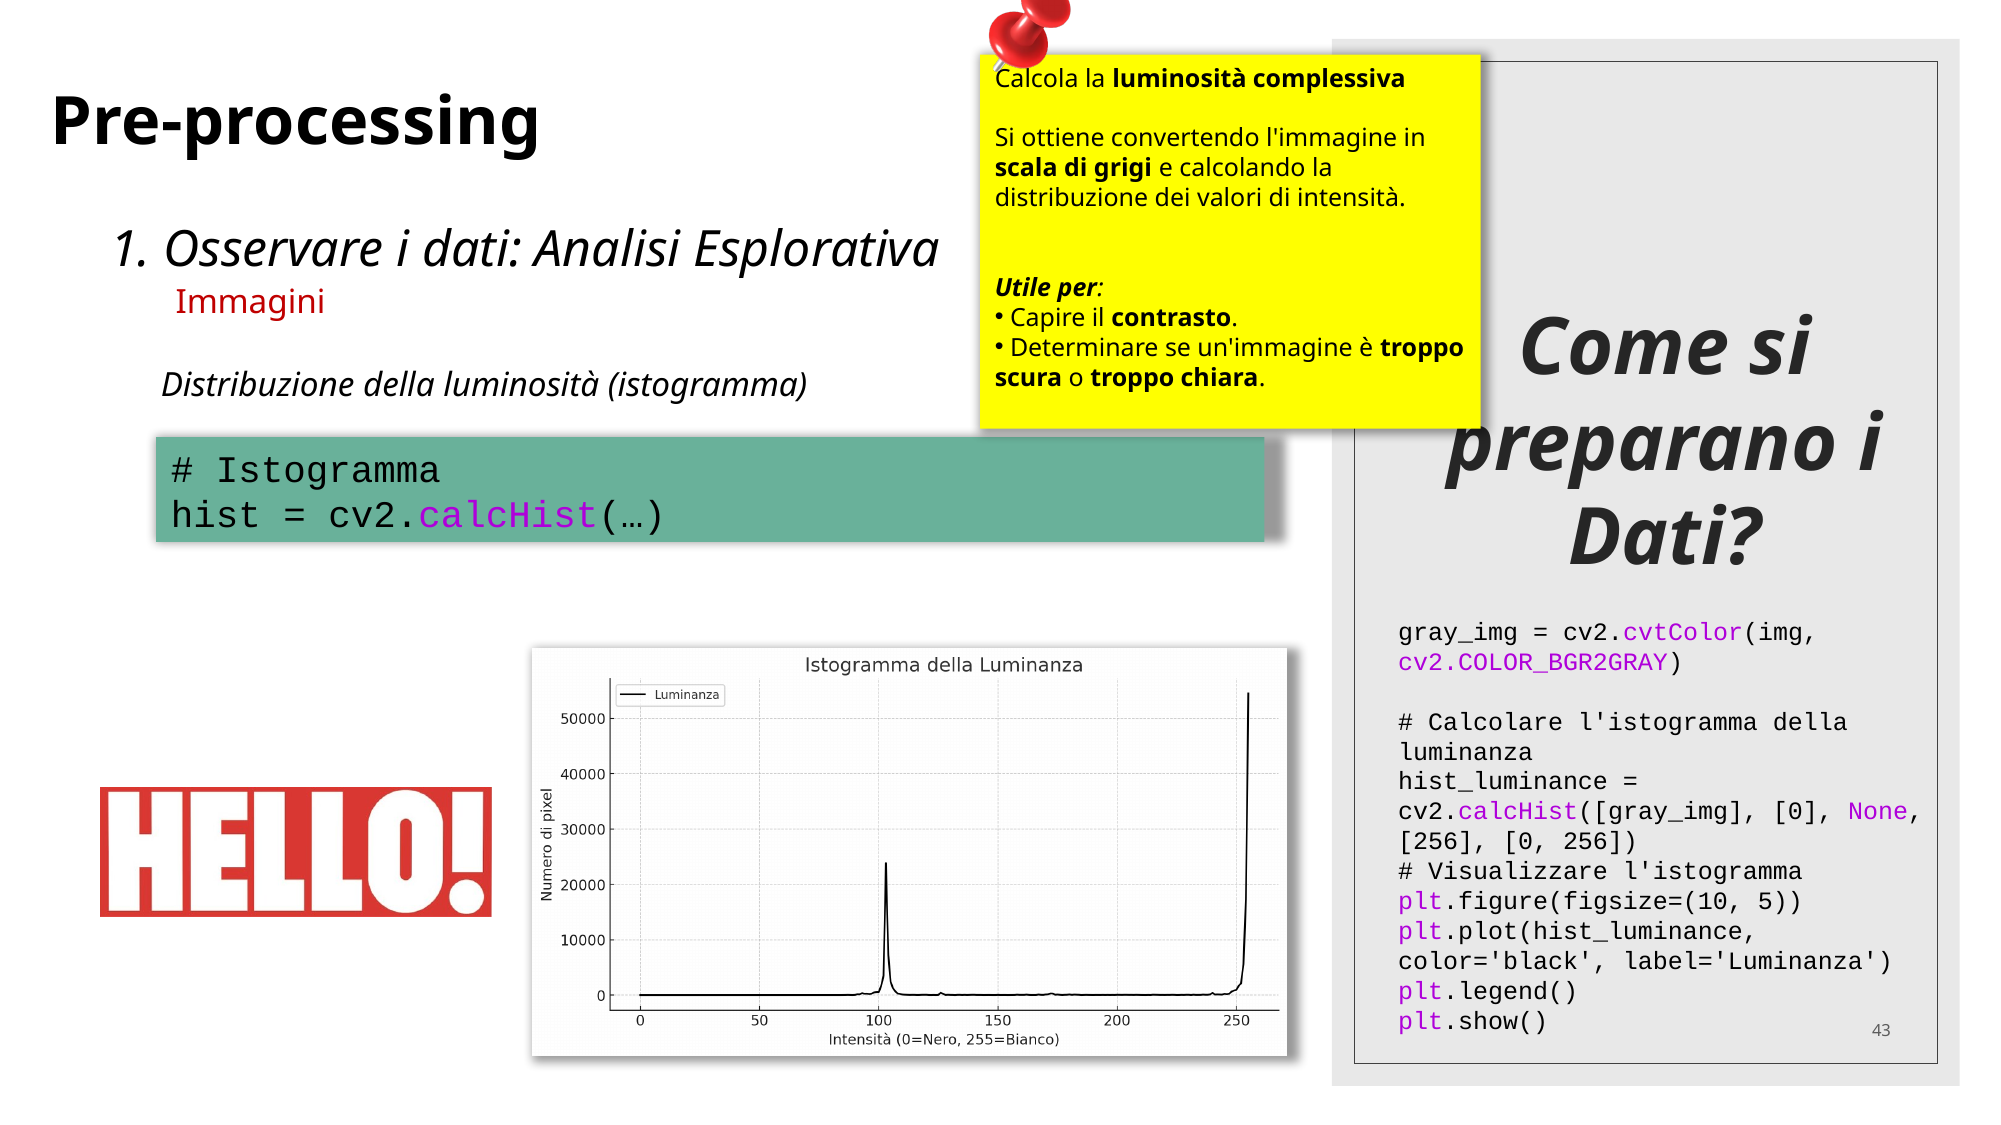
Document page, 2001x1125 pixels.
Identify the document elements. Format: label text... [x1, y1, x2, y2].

title Come si preparano i Dati? [1405, 0, 1925, 578]
picture [532, 648, 1287, 1056]
text_box Pre-processing [27, 66, 566, 165]
text_box gray_img = cv2.cvtColor(img, cv2.COLOR_BGR2GRAY) # Calcolare l'istogramma della luminanza hist_luminance = cv2.calcHist([gray_img], [0], None, [256], [0, 256]) # Visualizzare l'istogramma plt.figure(figsize=(10, 5)) plt.plot(hist_luminance, color='black', label='Luminanza') plt.legend() plt.show() [1383, 578, 1940, 1042]
text_box Distribuzione della luminosità (istogramma) [137, 291, 972, 411]
text_box 1. Osservare i dati: Analisi Esplorativa [95, 164, 972, 285]
picture [100, 787, 492, 917]
picture [962, 0, 1092, 98]
text_box Immagini [160, 272, 432, 328]
text_box Calcola la luminosità complessiva Si ottiene convertendo l'immagine in scala di grigi e calcolando la distribuzione dei valori di intensità. Utile per: Capire il contrasto. Determinare se un'immagine è troppo scura o troppo chiara. [980, 54, 1481, 429]
text_box # Istogramma hist = cv2.calcHist(…) [156, 437, 1265, 542]
slide_number 43 [1705, 990, 1907, 1050]
